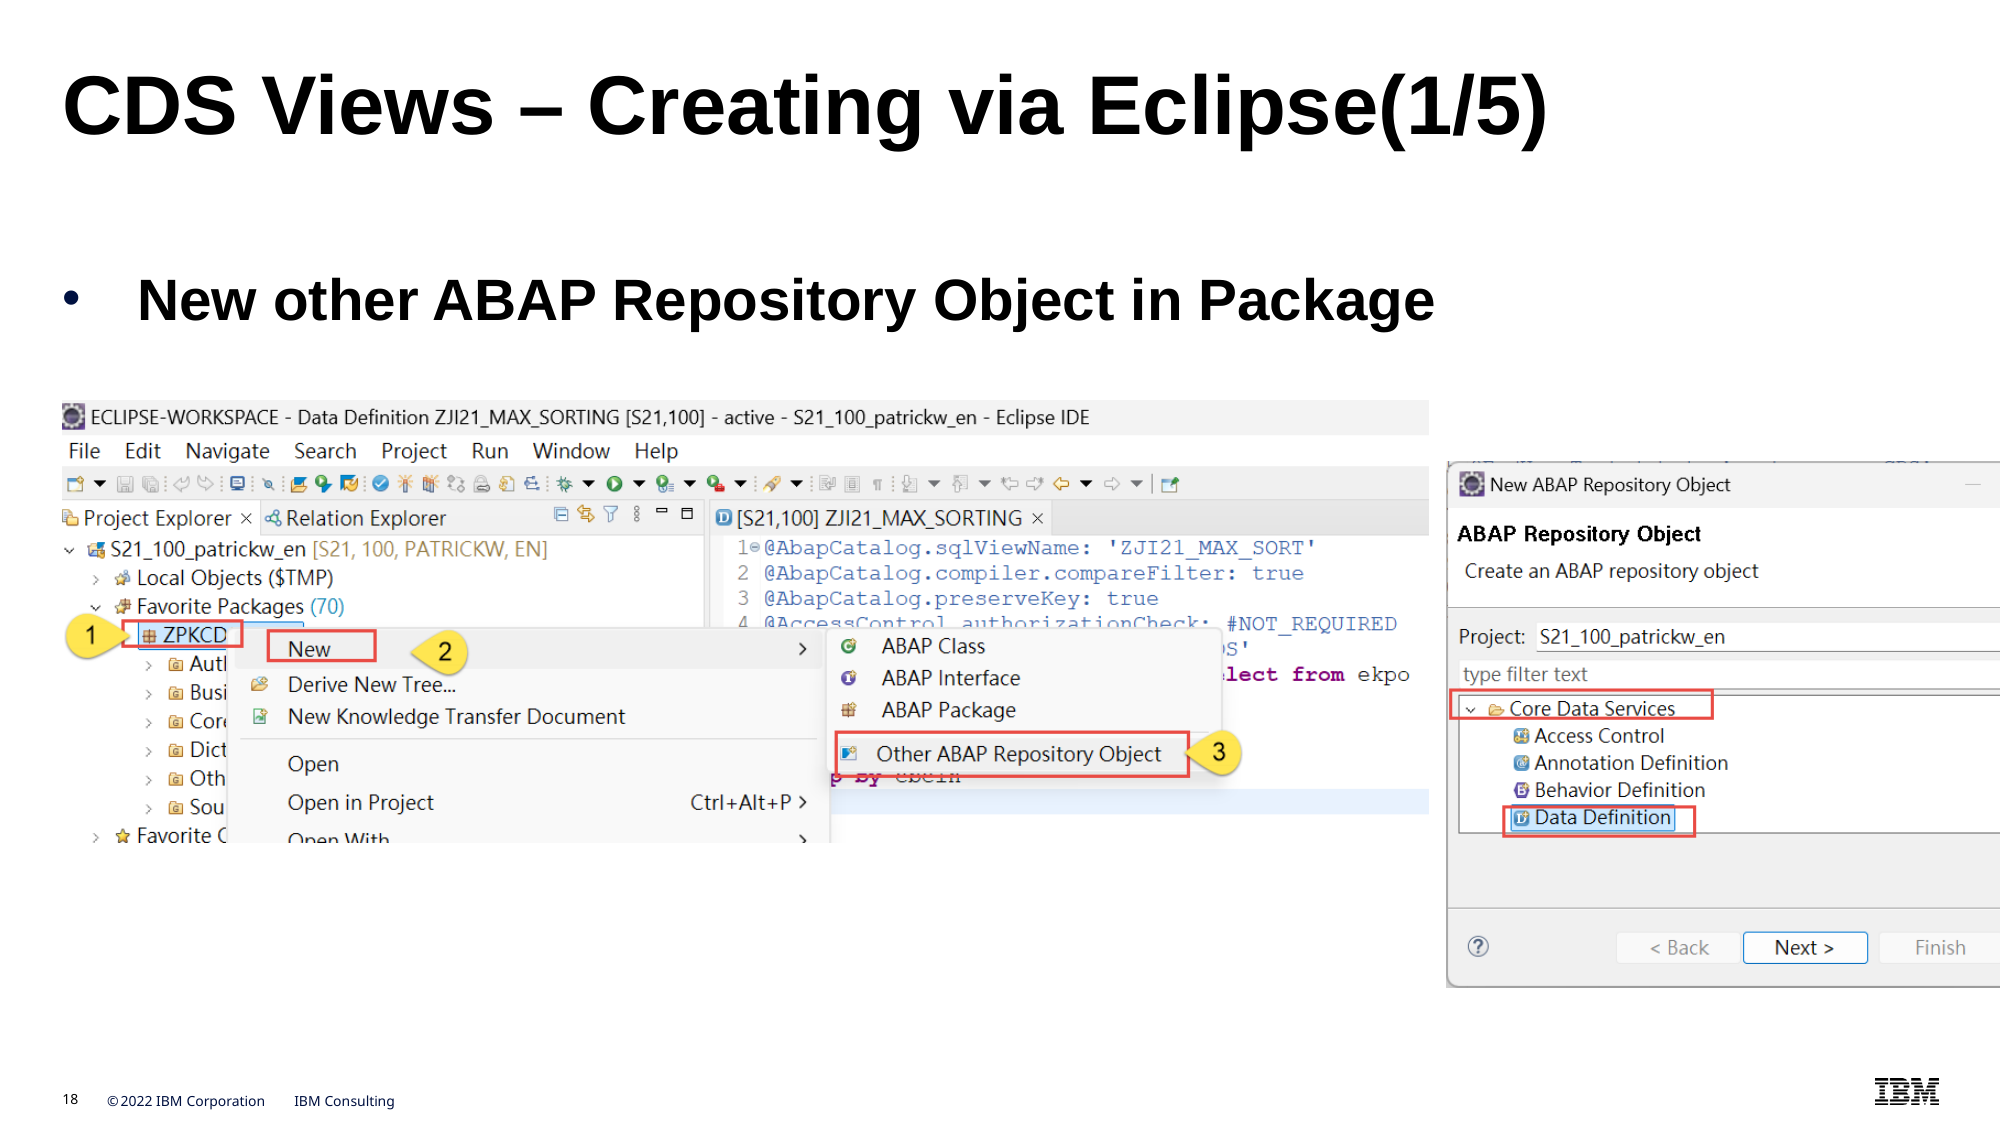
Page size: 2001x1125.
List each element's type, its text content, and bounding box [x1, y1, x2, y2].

title CDS Views – Creating via Eclipse(1/5) [62, 62, 1904, 239]
picture [1445, 461, 2000, 988]
picture [1875, 1078, 1939, 1105]
list New other ABAP Repository Object in Package [62, 254, 1802, 1014]
picture [62, 400, 1429, 843]
